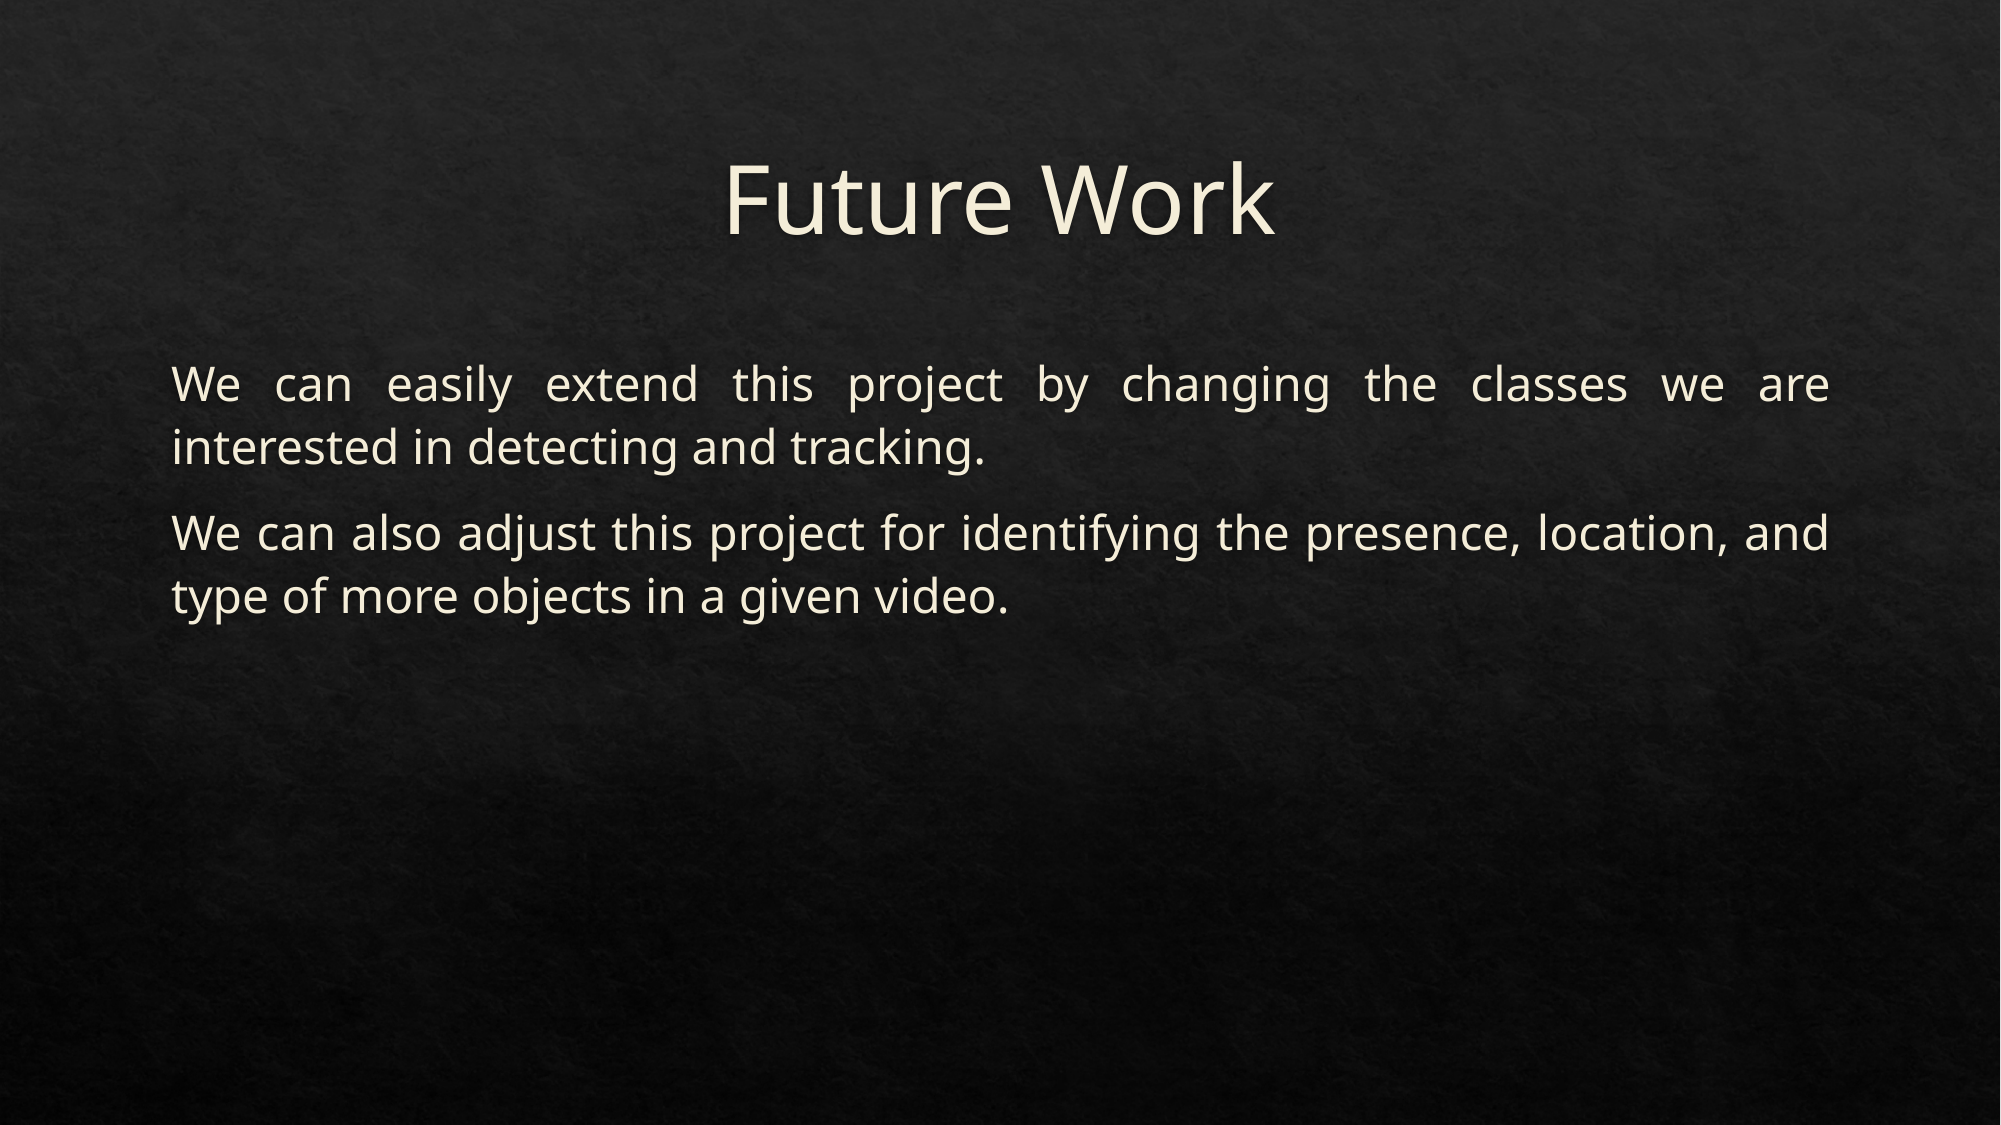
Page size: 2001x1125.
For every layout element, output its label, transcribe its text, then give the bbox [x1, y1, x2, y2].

title Future Work [149, 99, 1849, 307]
list We can easily extend this project by changing the classes we are interested in detecting and tracking. We can also adjust this project for identifying the presence, location, and type of more objects in a given video. [149, 340, 1849, 950]
